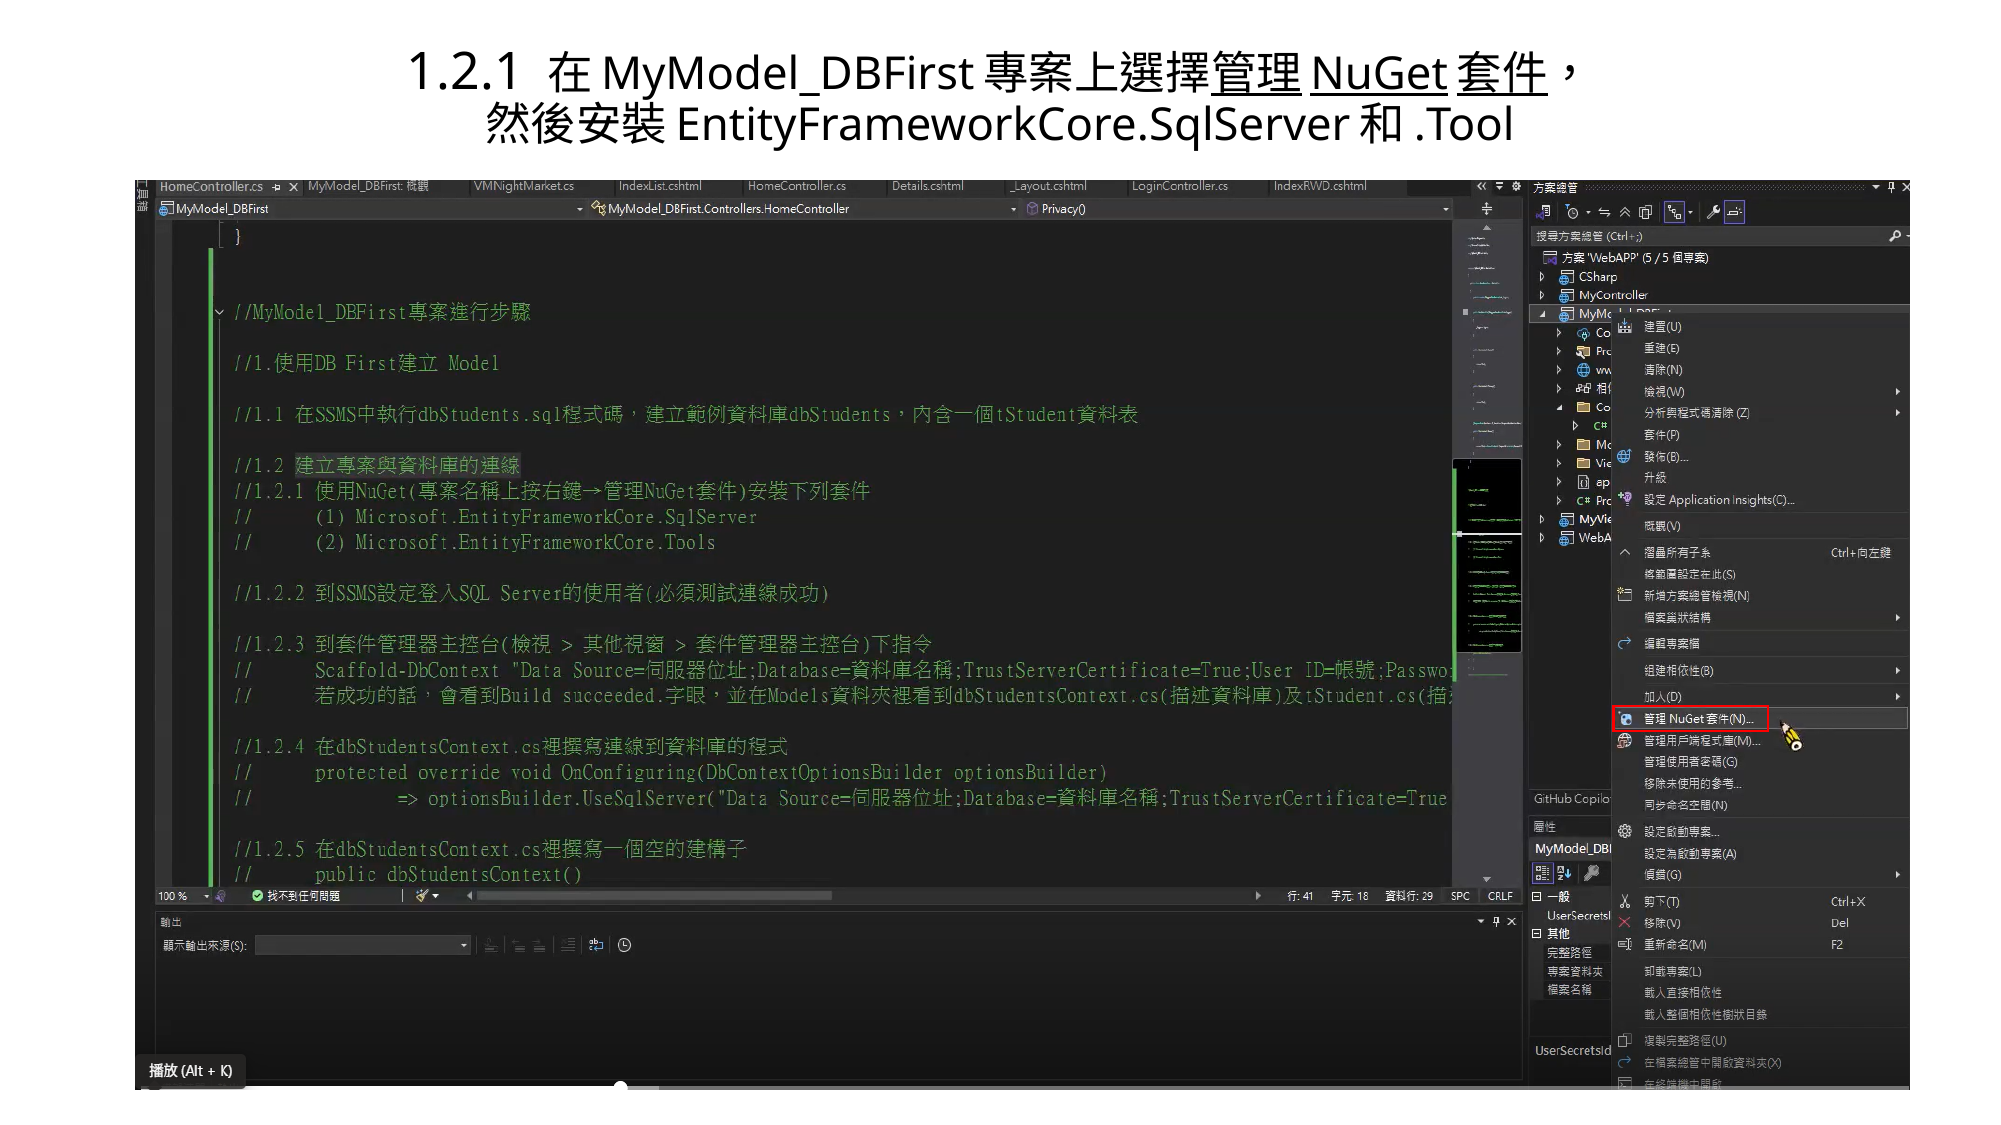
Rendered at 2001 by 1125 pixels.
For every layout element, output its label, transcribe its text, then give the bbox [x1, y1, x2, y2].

title 1.2.1 在MyModel_DBFirst專案上選擇管理NuGet套件， 然後安裝EntityFrameworkCore.SqlServer和.Tool [249, 34, 1750, 158]
picture [135, 180, 1910, 1091]
